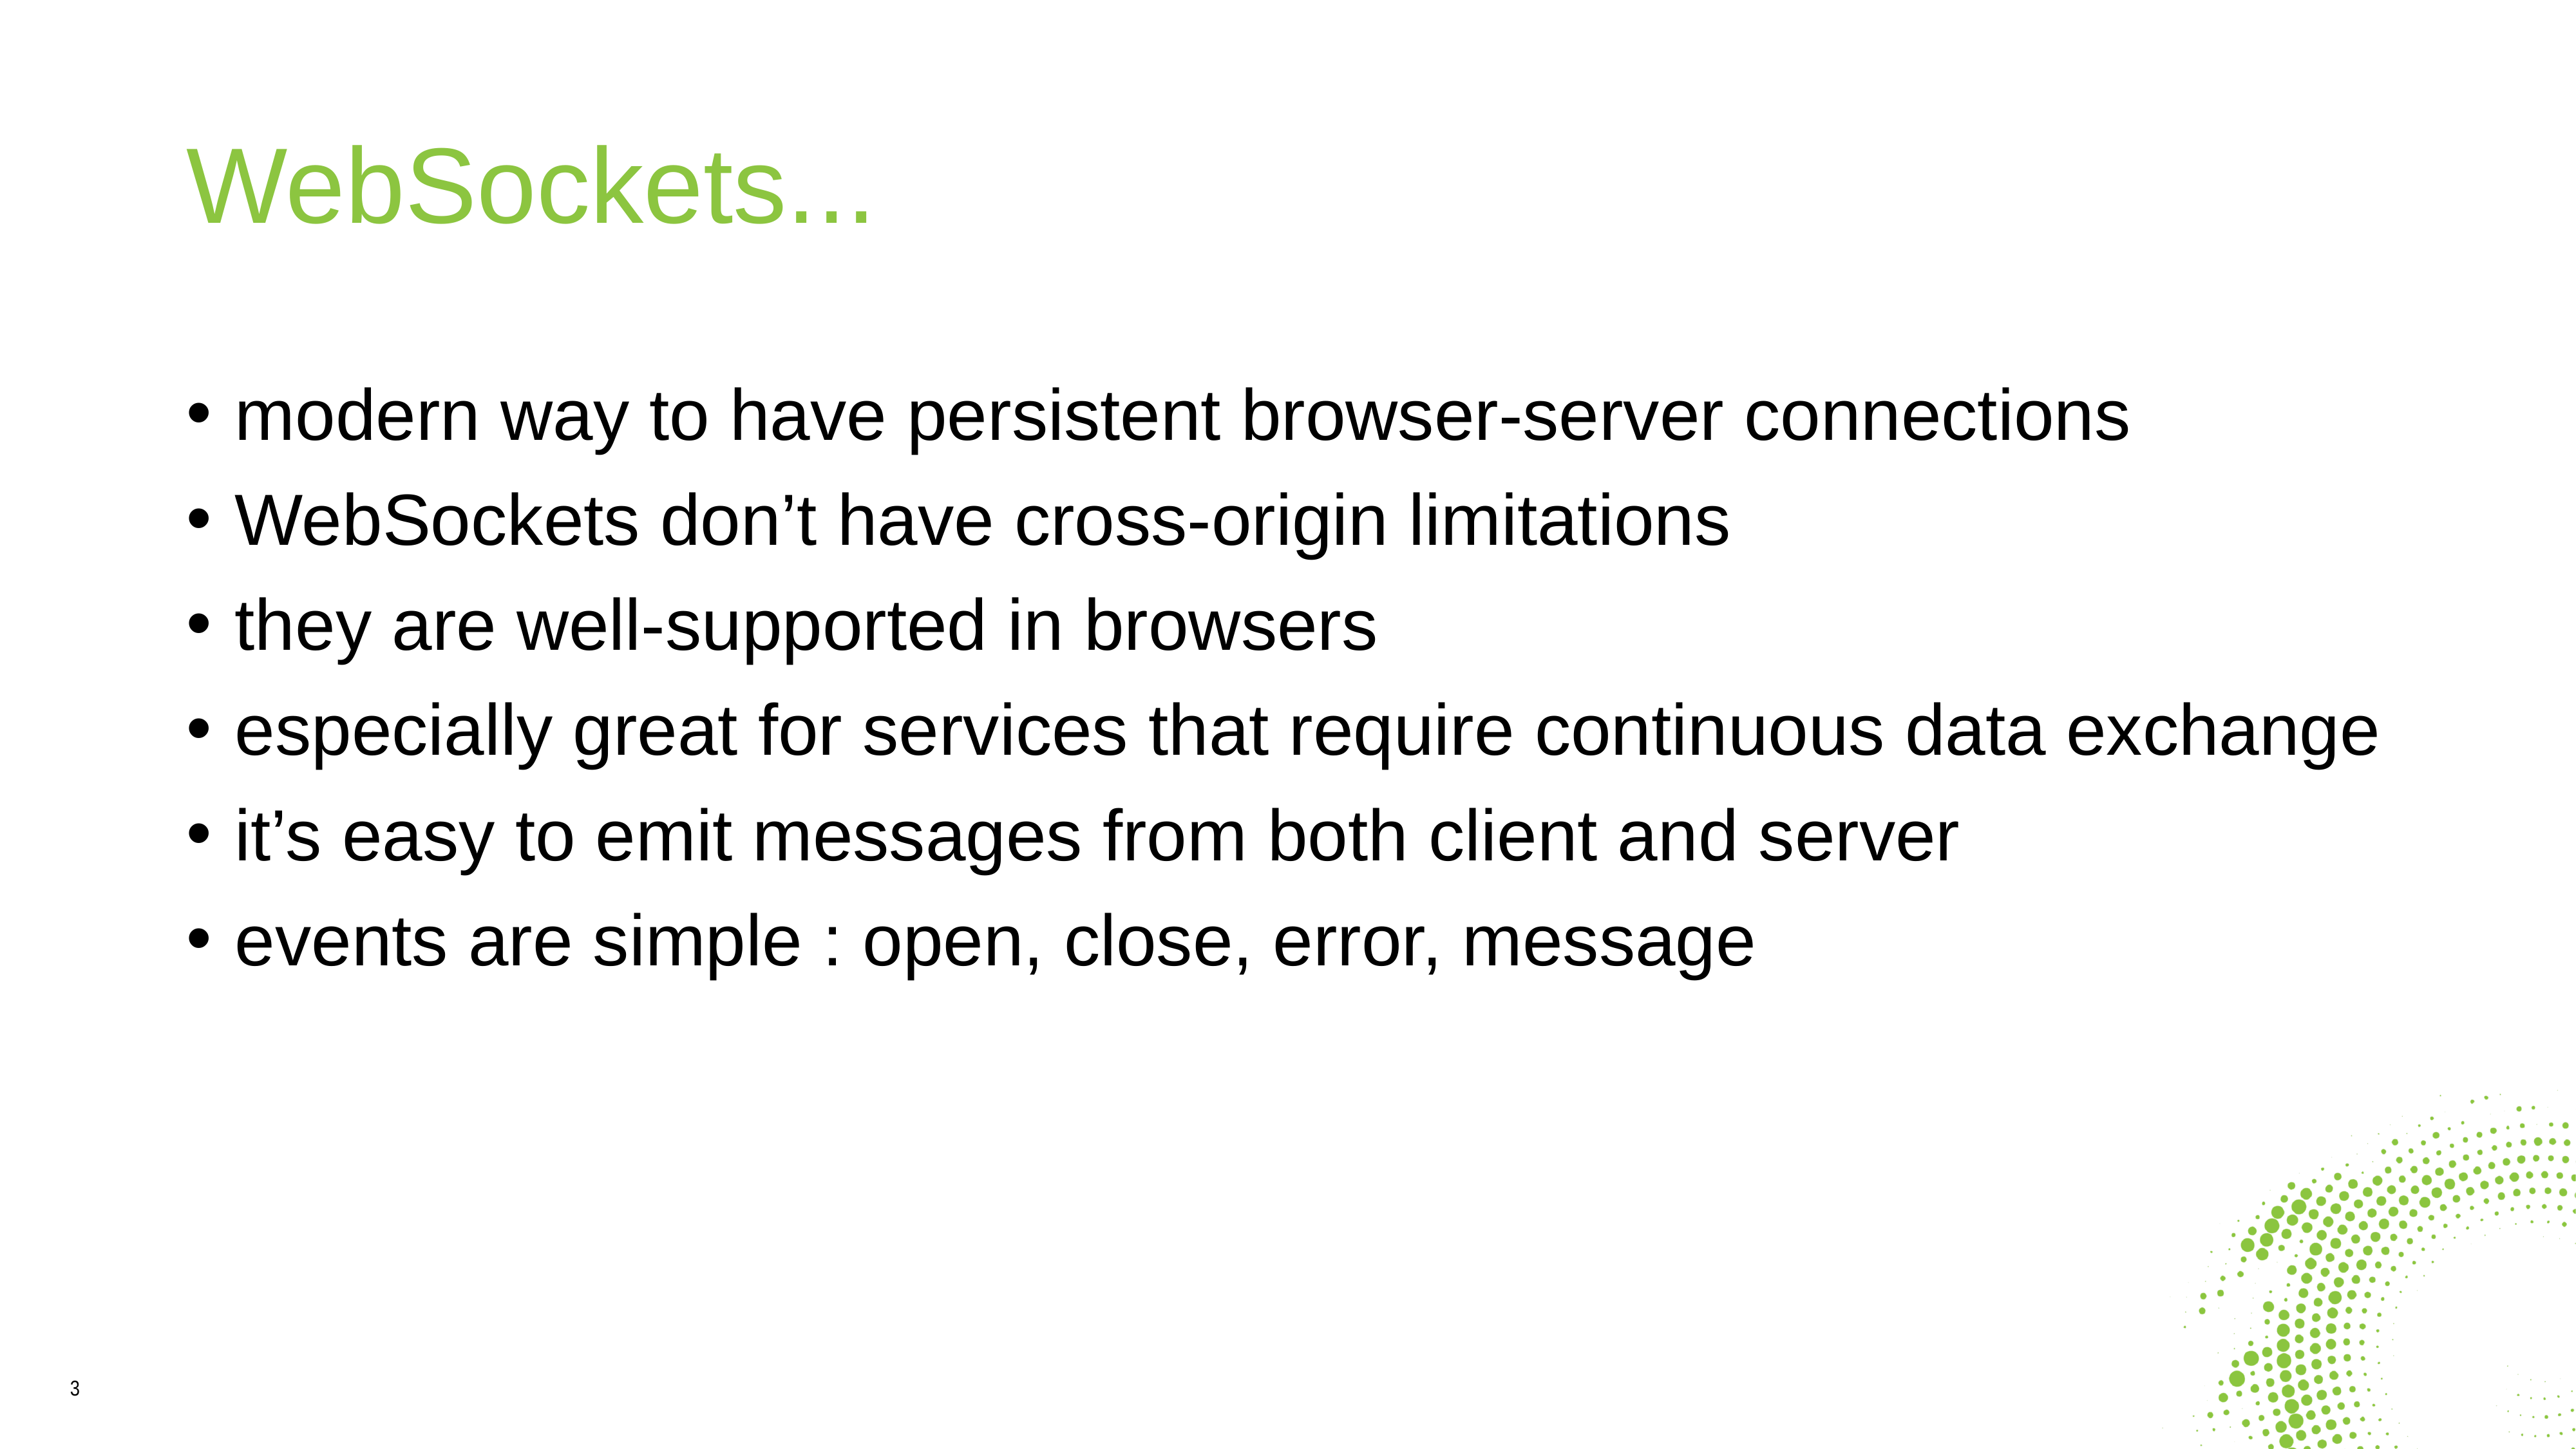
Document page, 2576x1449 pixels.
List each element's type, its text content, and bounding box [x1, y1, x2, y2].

text_box modern way to have persistent browser-server connections WebSockets don’t have cross-origin limitations they are well-supported in browsers especially great for services that require continuous data exchange it’s easy to emit messages from both client and server events are simple : open, close, error, message [176, 372, 2399, 1312]
text_box WebSockets... [176, 135, 2399, 251]
picture [2134, 1051, 2576, 1449]
